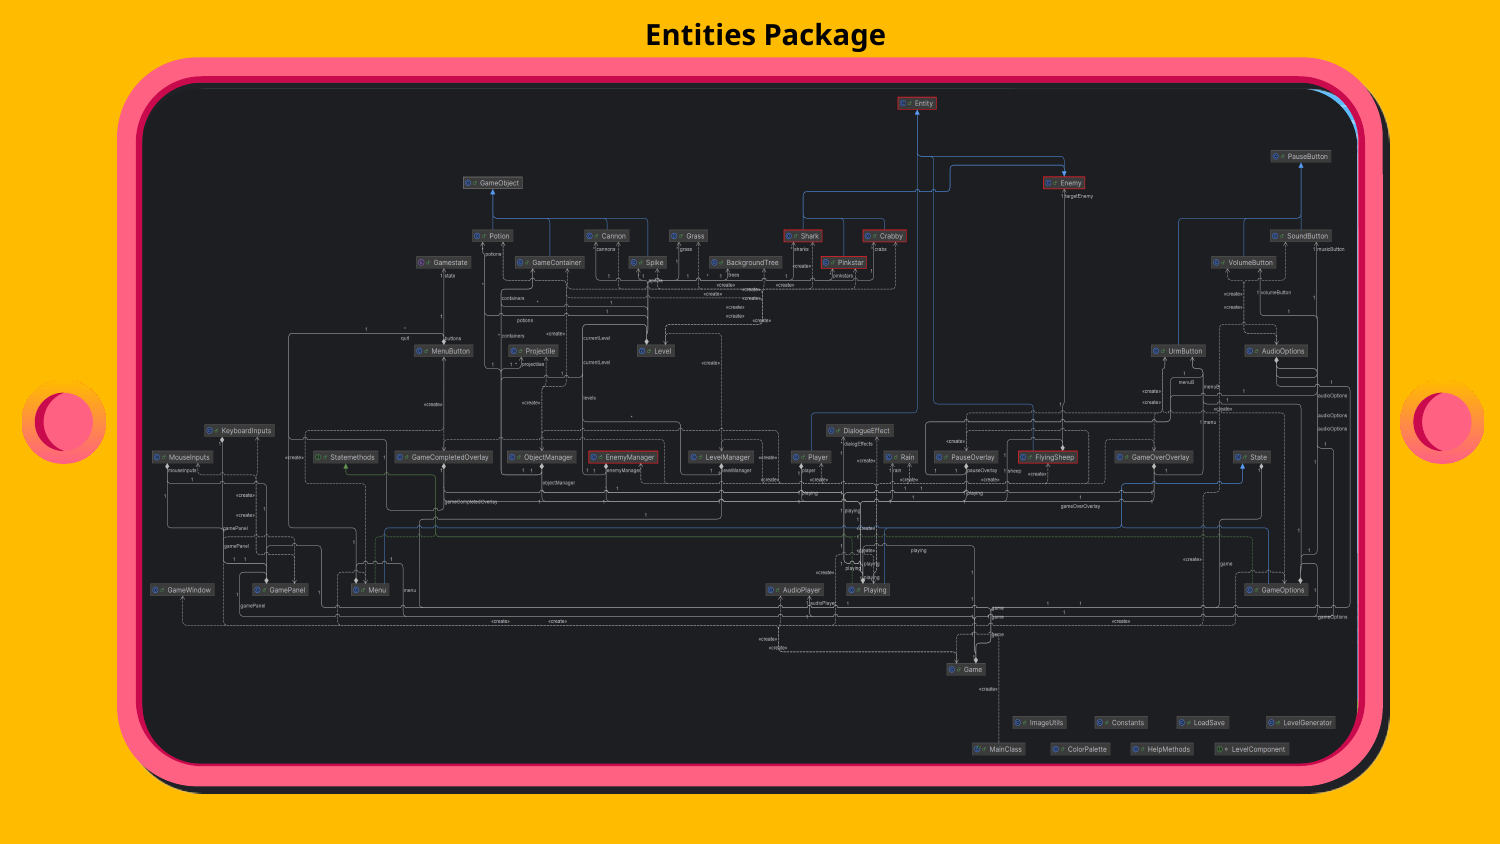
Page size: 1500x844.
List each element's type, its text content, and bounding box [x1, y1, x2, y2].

text_box Entities Package [630, 9, 1381, 59]
picture [142, 88, 1358, 764]
